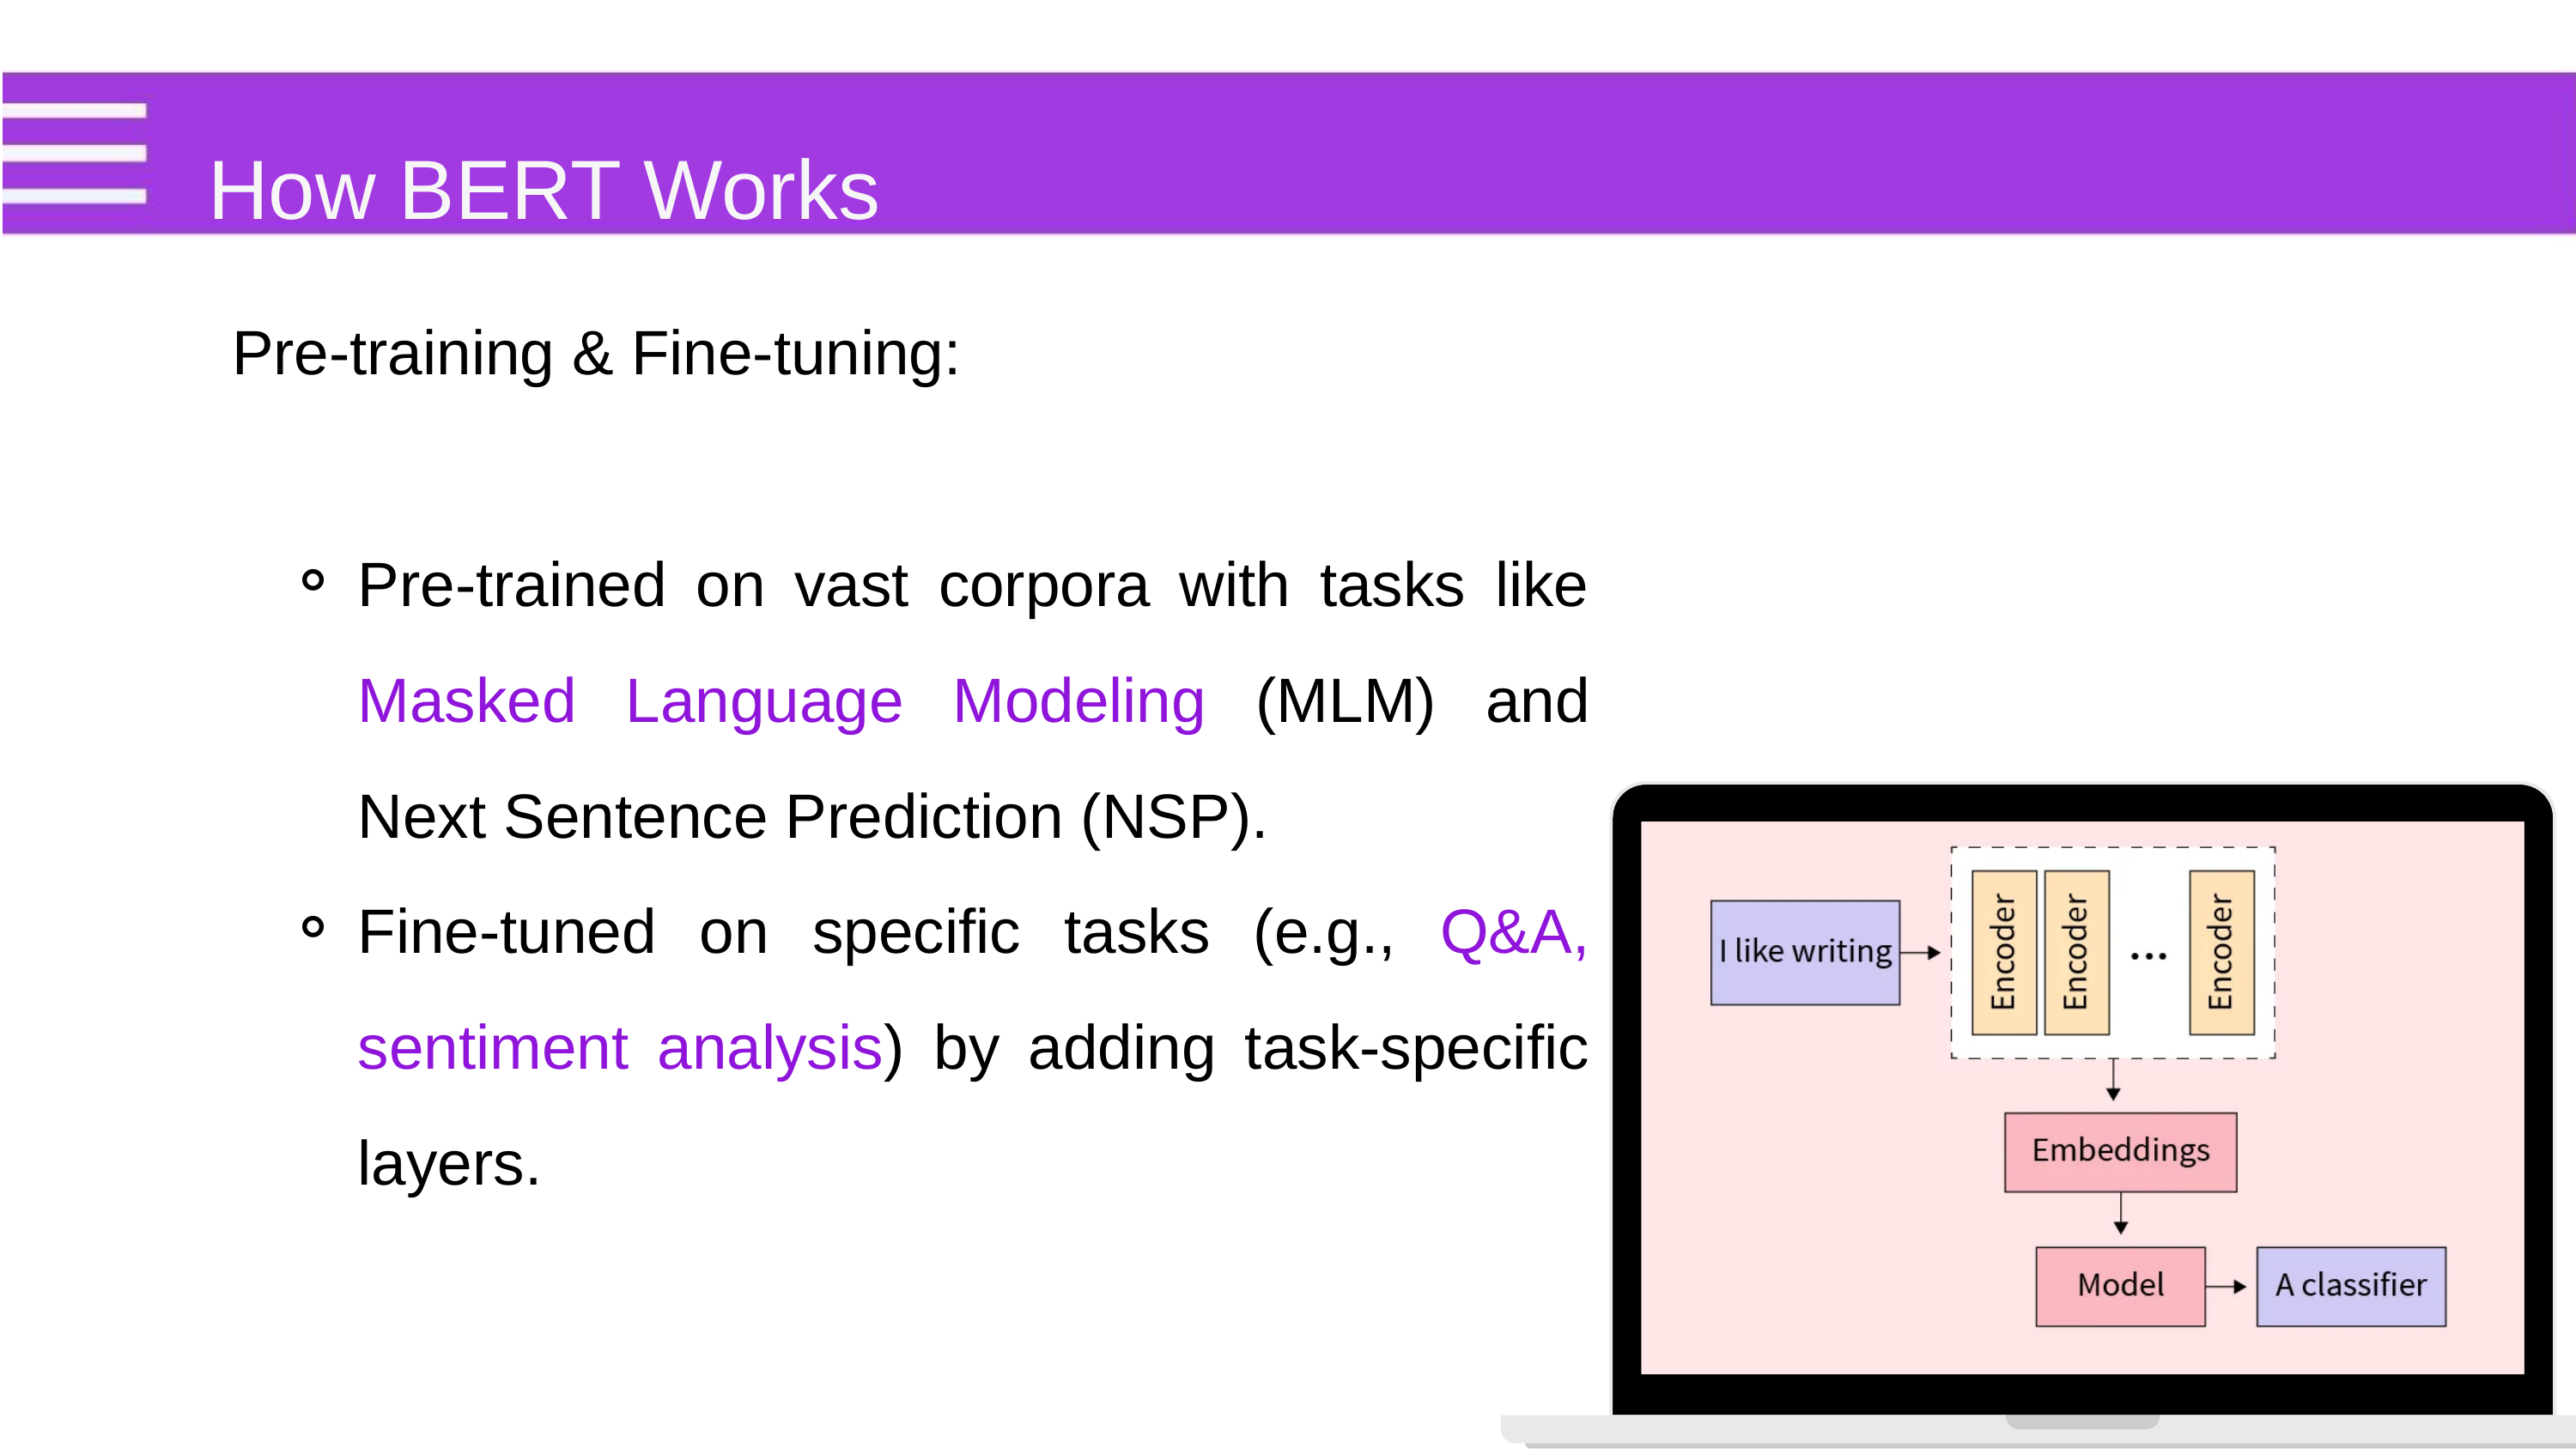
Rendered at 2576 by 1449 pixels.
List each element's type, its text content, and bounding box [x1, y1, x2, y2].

text_box [3, 0, 2576, 1432]
text_box Pre-training & Fine-tuning: Pre-trained on vast corpora with tasks like Masked Language Modeling (MLM) and Next Sentence Prediction (NSP). Fine-tuned on specific tasks (e.g., Q&A, sentiment analysis) by adding task-specific layers. [144, 233, 1590, 1313]
text_box How BERT Works [208, 94, 1929, 236]
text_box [1500, 781, 2576, 1449]
